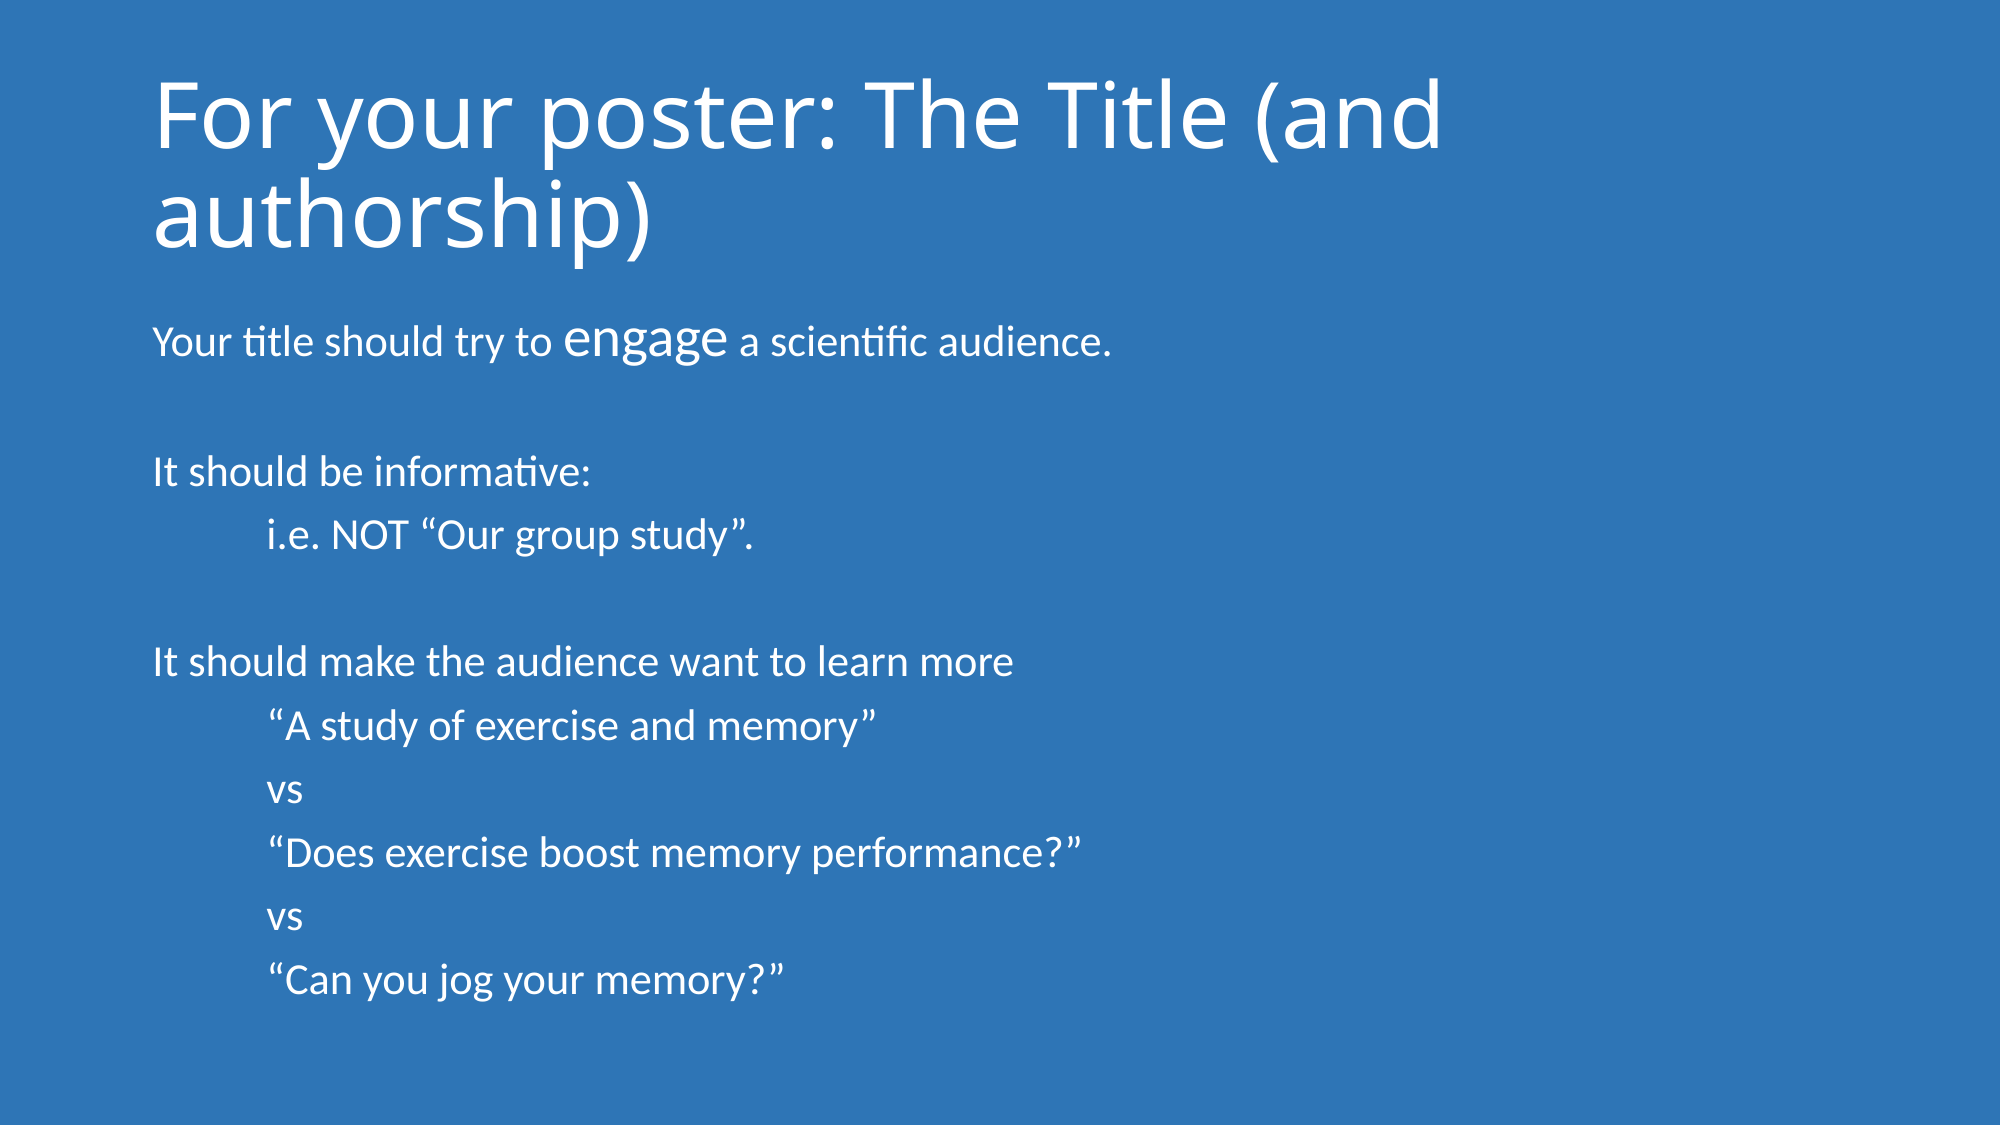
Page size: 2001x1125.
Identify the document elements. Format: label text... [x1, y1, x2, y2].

title For your poster: The Title (and authorship) [137, 59, 1863, 278]
list Your title should try to engage a scientific audience. It should be informative: i.e. NOT “Our group study”. It should make the audience want to learn more “A study of exercise and memory” vs “Does exercise boost memory performance?” vs “Can you jog your memory?” [137, 299, 1863, 1014]
